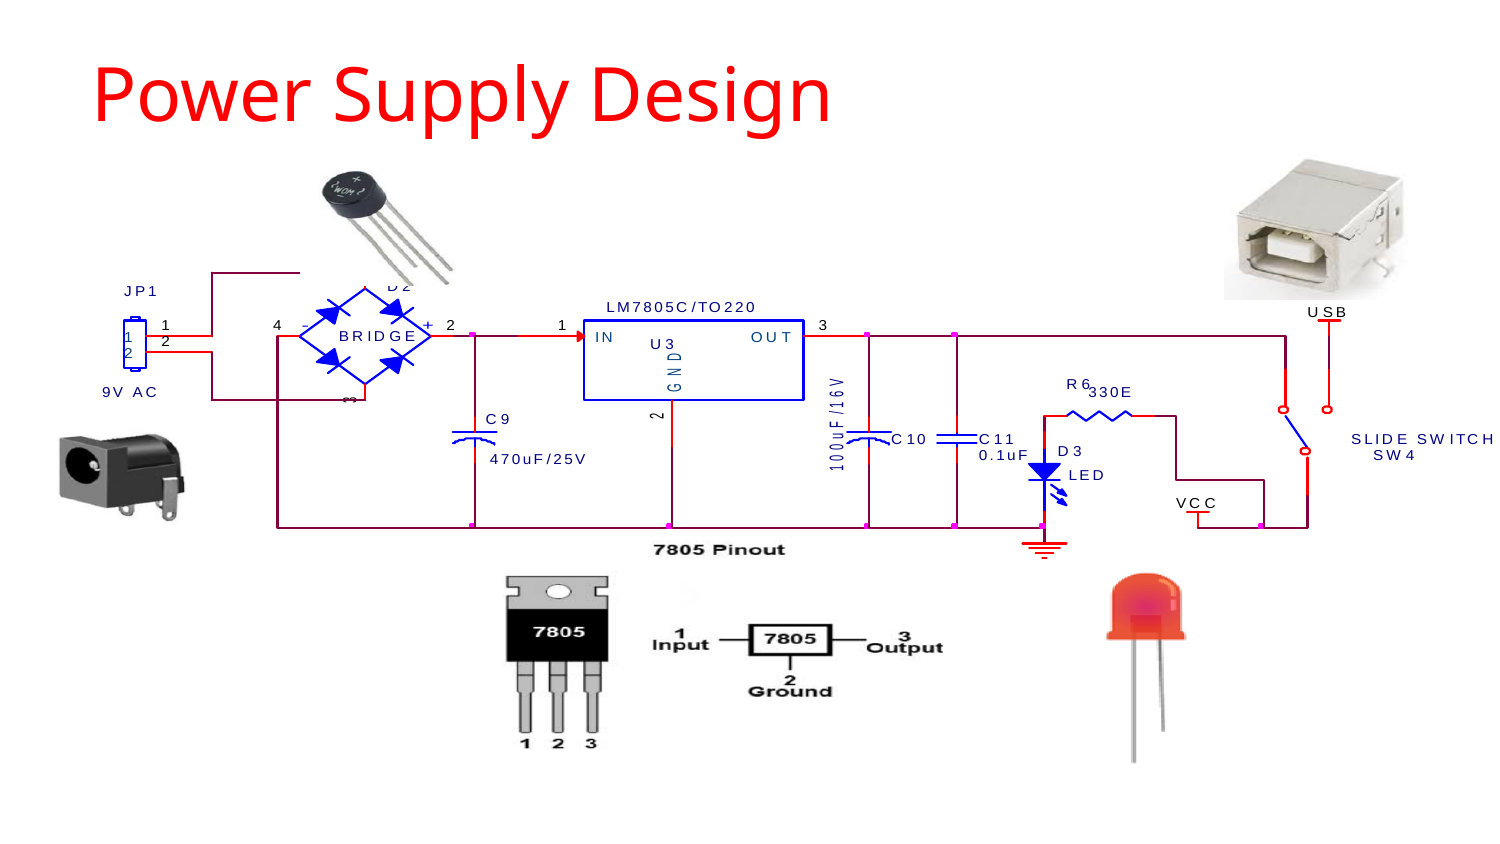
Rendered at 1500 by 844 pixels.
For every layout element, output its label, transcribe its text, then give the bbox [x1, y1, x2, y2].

picture [37, 148, 1500, 768]
title Power Supply Design [76, 30, 1377, 168]
